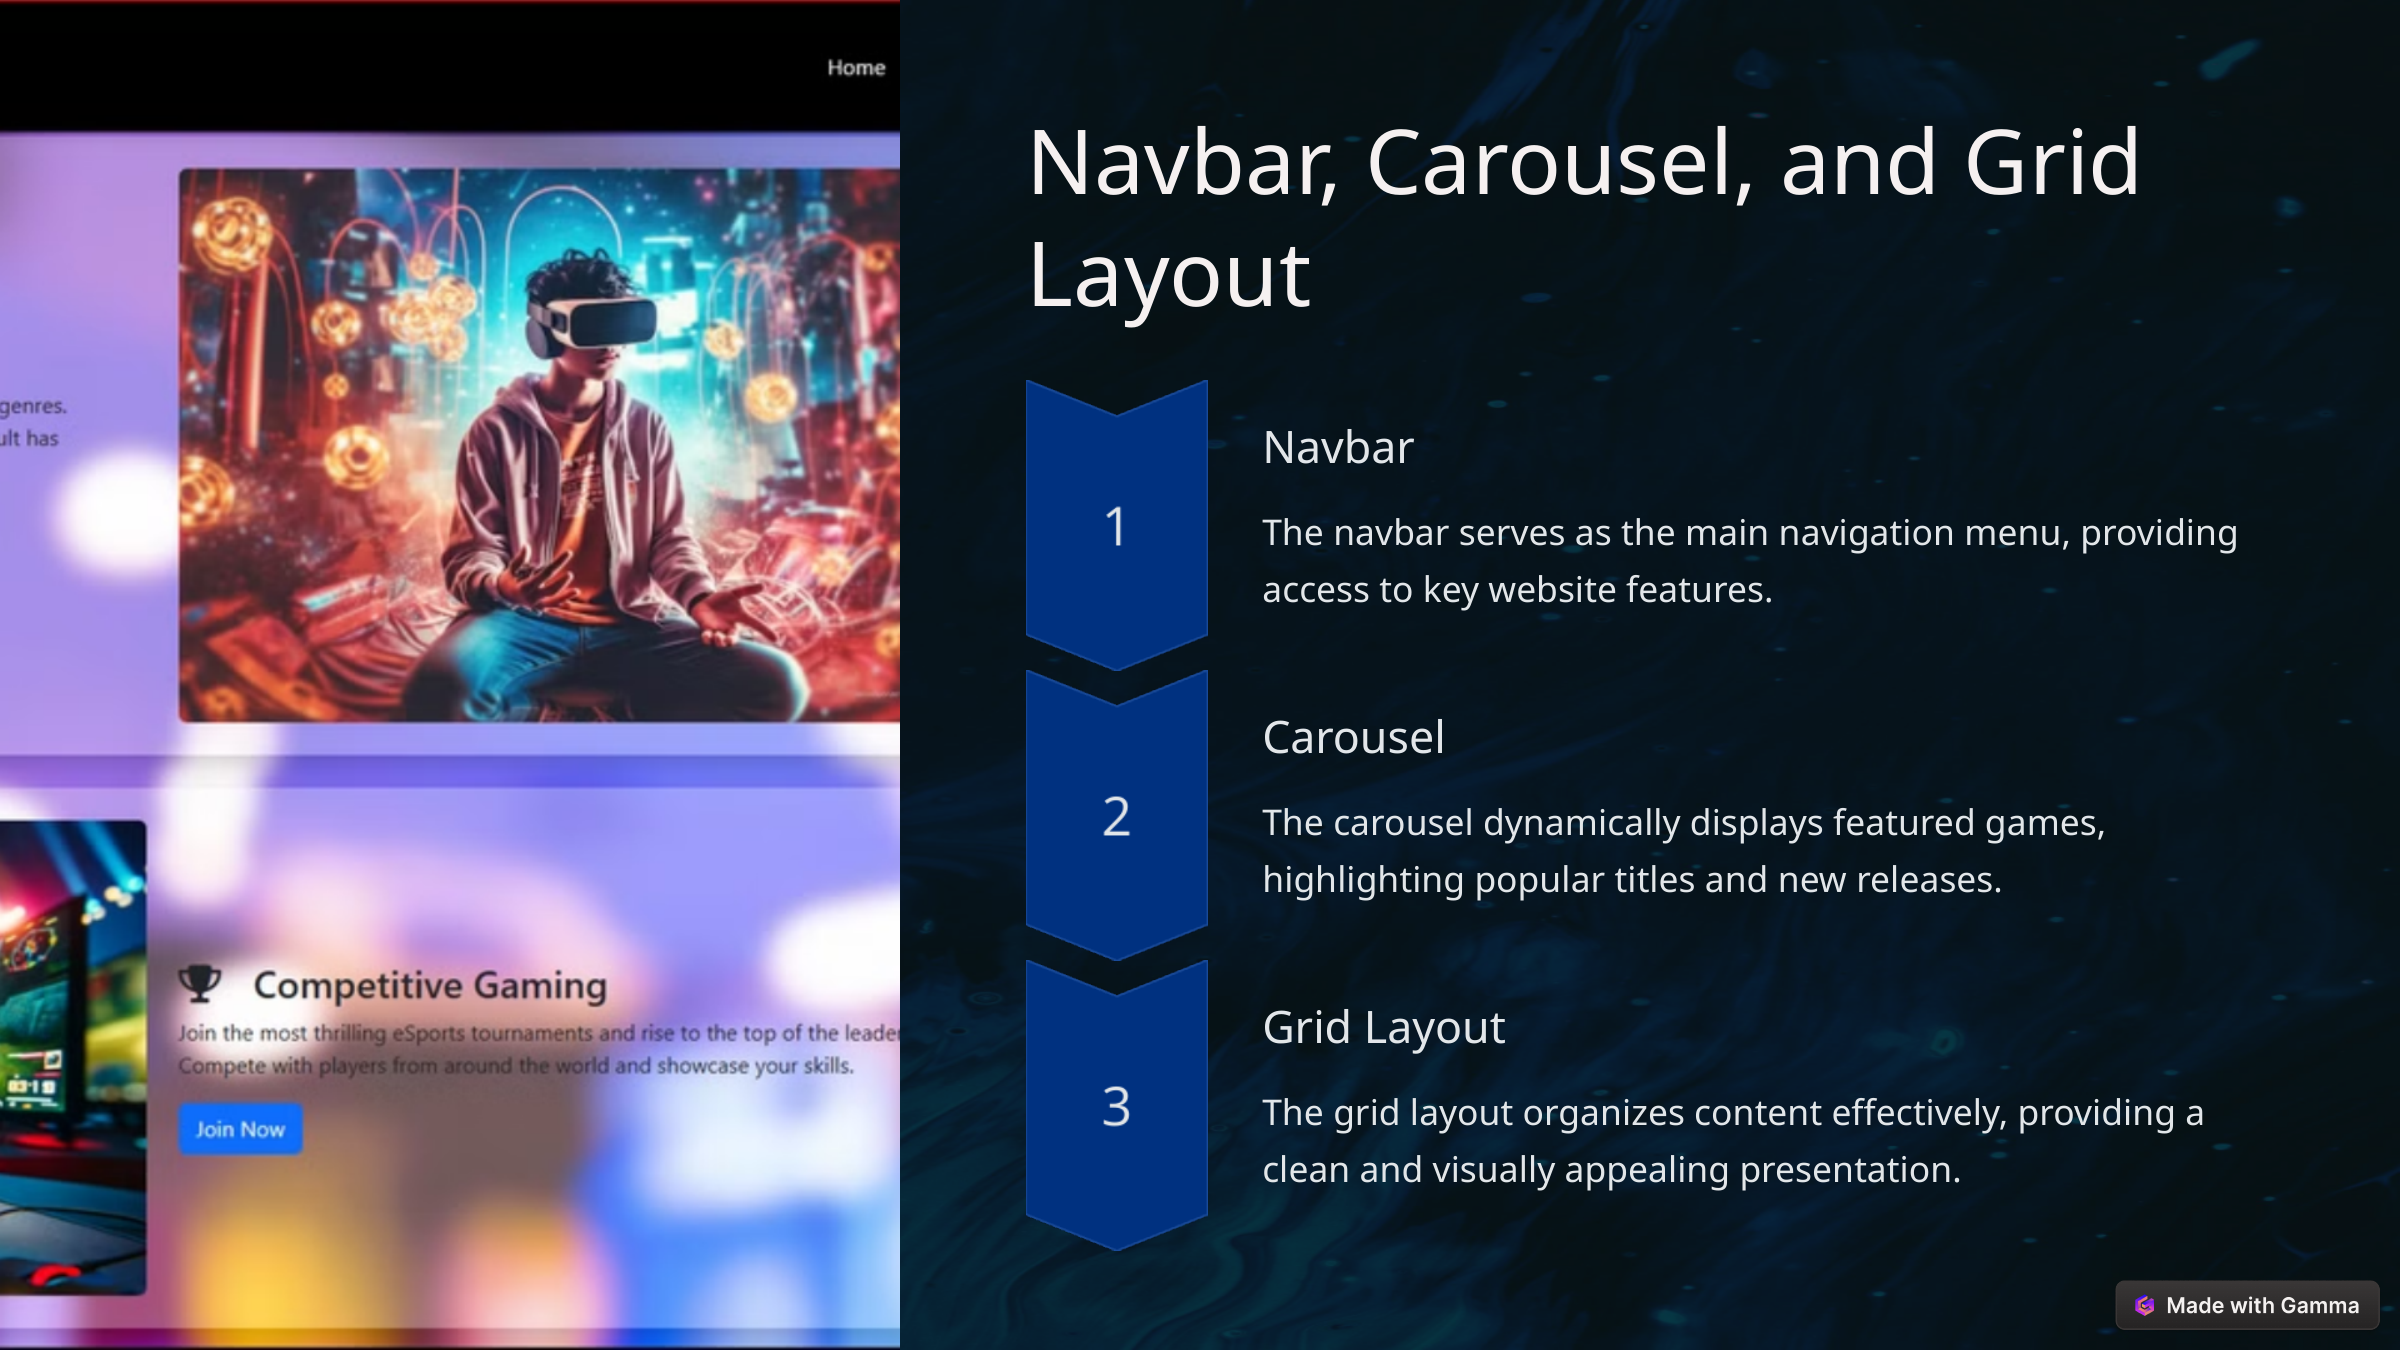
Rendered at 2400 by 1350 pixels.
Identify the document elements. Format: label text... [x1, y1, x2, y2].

text_box The navbar serves as the main navigation menu, providing access to key website features. [1262, 495, 2274, 611]
text_box The grid layout organizes content effectively, providing a clean and visually appealing presentation. [1262, 1074, 2274, 1191]
text_box Carousel [1262, 706, 1716, 764]
picture [0, 0, 2400, 1350]
text_box Navbar, Carousel, and Grid Layout [1026, 99, 2274, 327]
text_box Navbar [1262, 416, 1716, 474]
text_box The carousel dynamically displays featured games, highlighting popular titles and new releases. [1262, 784, 2274, 901]
text_box Grid Layout [1262, 996, 1716, 1054]
